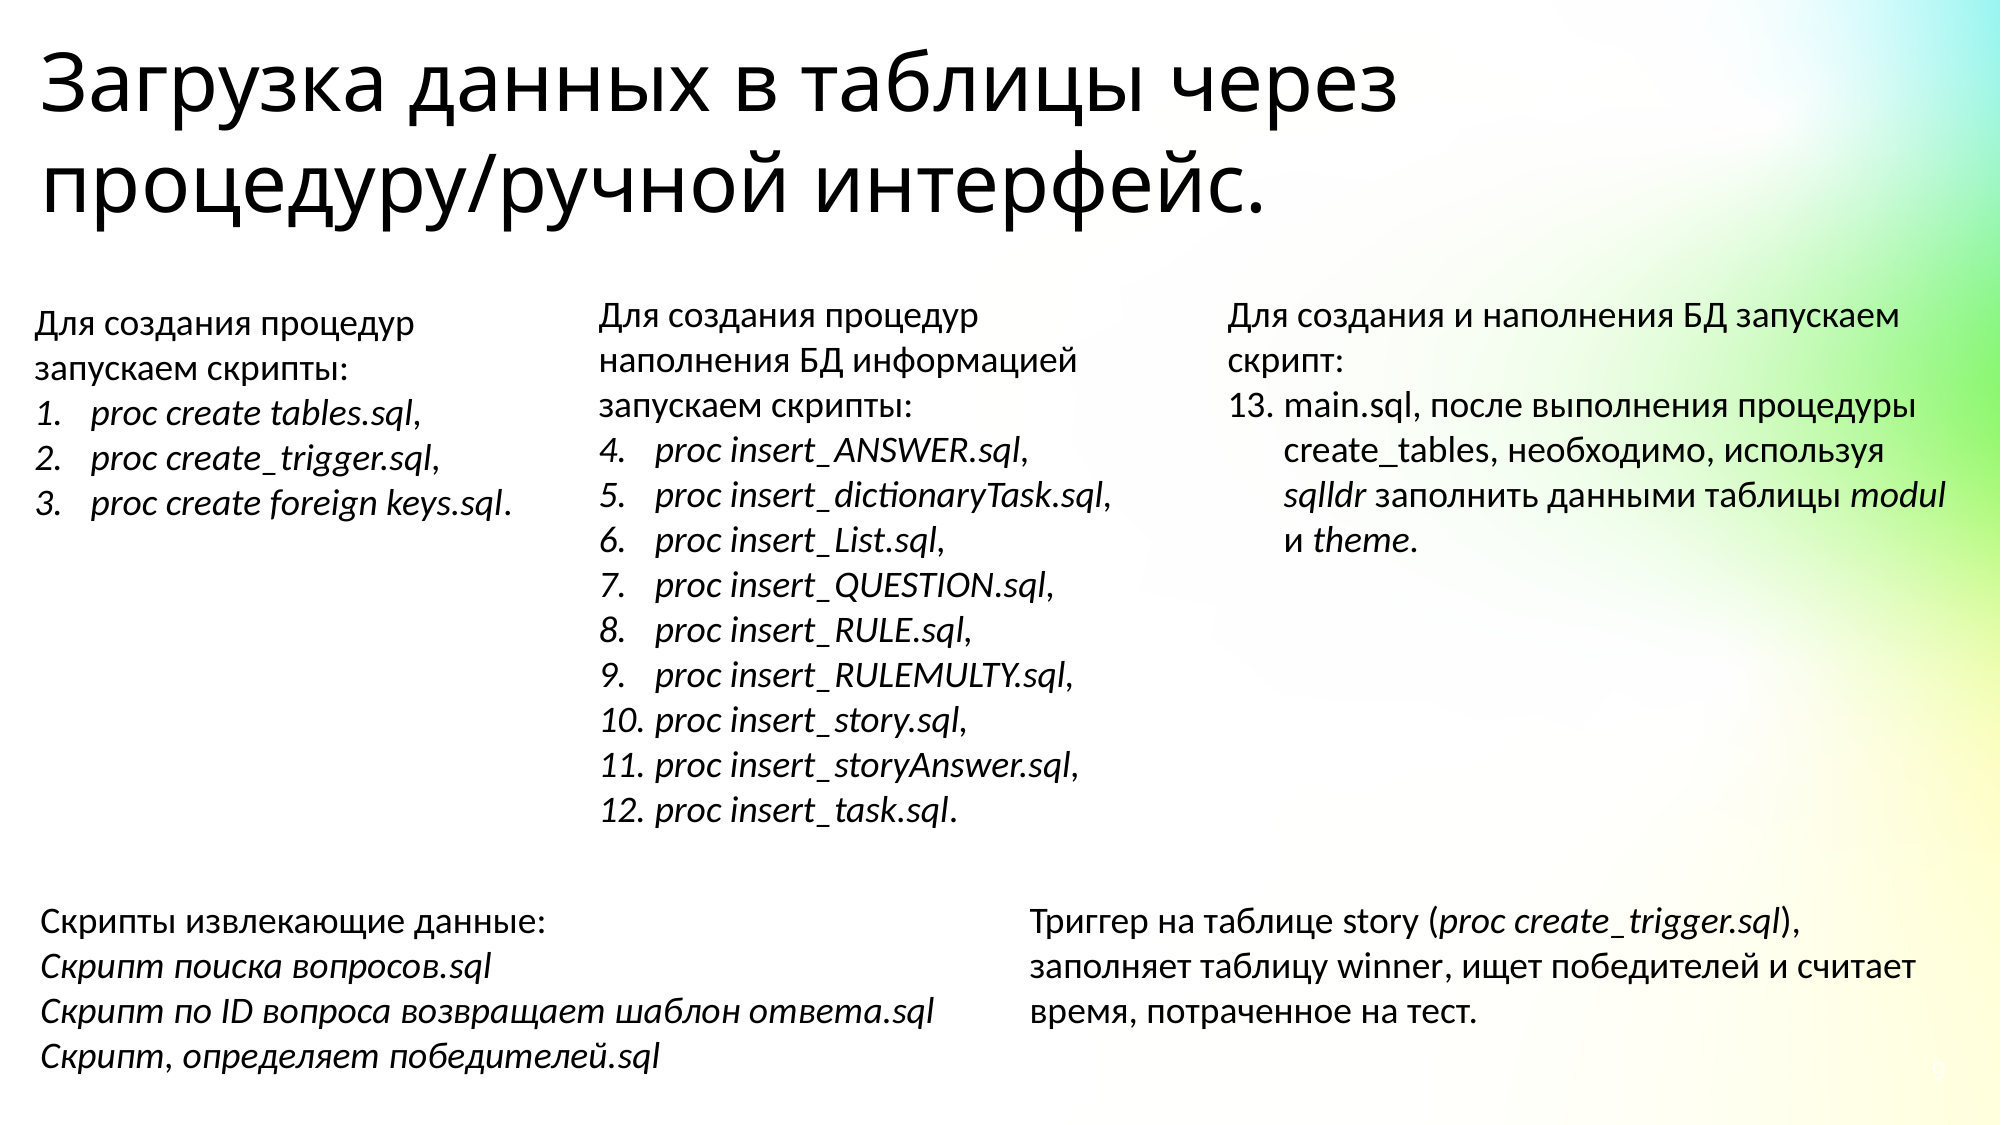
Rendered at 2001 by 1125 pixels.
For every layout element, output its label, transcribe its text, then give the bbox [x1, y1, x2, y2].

title Загрузка данных в таблицы через процедуру/ручной интерфейс. [23, 19, 1784, 237]
text_box Для создания и наполнения БД запускаем скрипт: main.sql, после выполнения процедуры create_tables, необходимо, используя sqlldr заполнить данными таблицы modul и theme. [1212, 282, 1978, 568]
text_box Скрипты извлекающие данные: Скрипт поиска вопросов.sql Скрипт по ID вопроса возвращает шаблон ответа.sql Скрипт, определяет победителей.sql [25, 888, 989, 1084]
text_box Для создания процедур запускаем скрипты: proc create tables.sql, proc create_trigger.sql, proc create foreign keys.sql. [19, 290, 583, 531]
picture [978, 0, 2000, 1124]
text_box Триггер на таблице story (proc create_trigger.sql), заполняет таблицу winner, ищет победителей и считает время, потраченное на тест. [1014, 888, 1978, 1039]
text_box Для создания процедур наполнения БД информацией запускаем скрипты: proc insert_ANSWER.sql, proc insert_dictionaryTask.sql, proc insert_List.sql, proc insert_QUESTION.sql, proc insert_RULE.sql, proc insert_RULEMULTY.sql, proc insert_story.sql, proc insert_storyAnswer.sql, proc insert_task.sql. [583, 282, 1151, 883]
